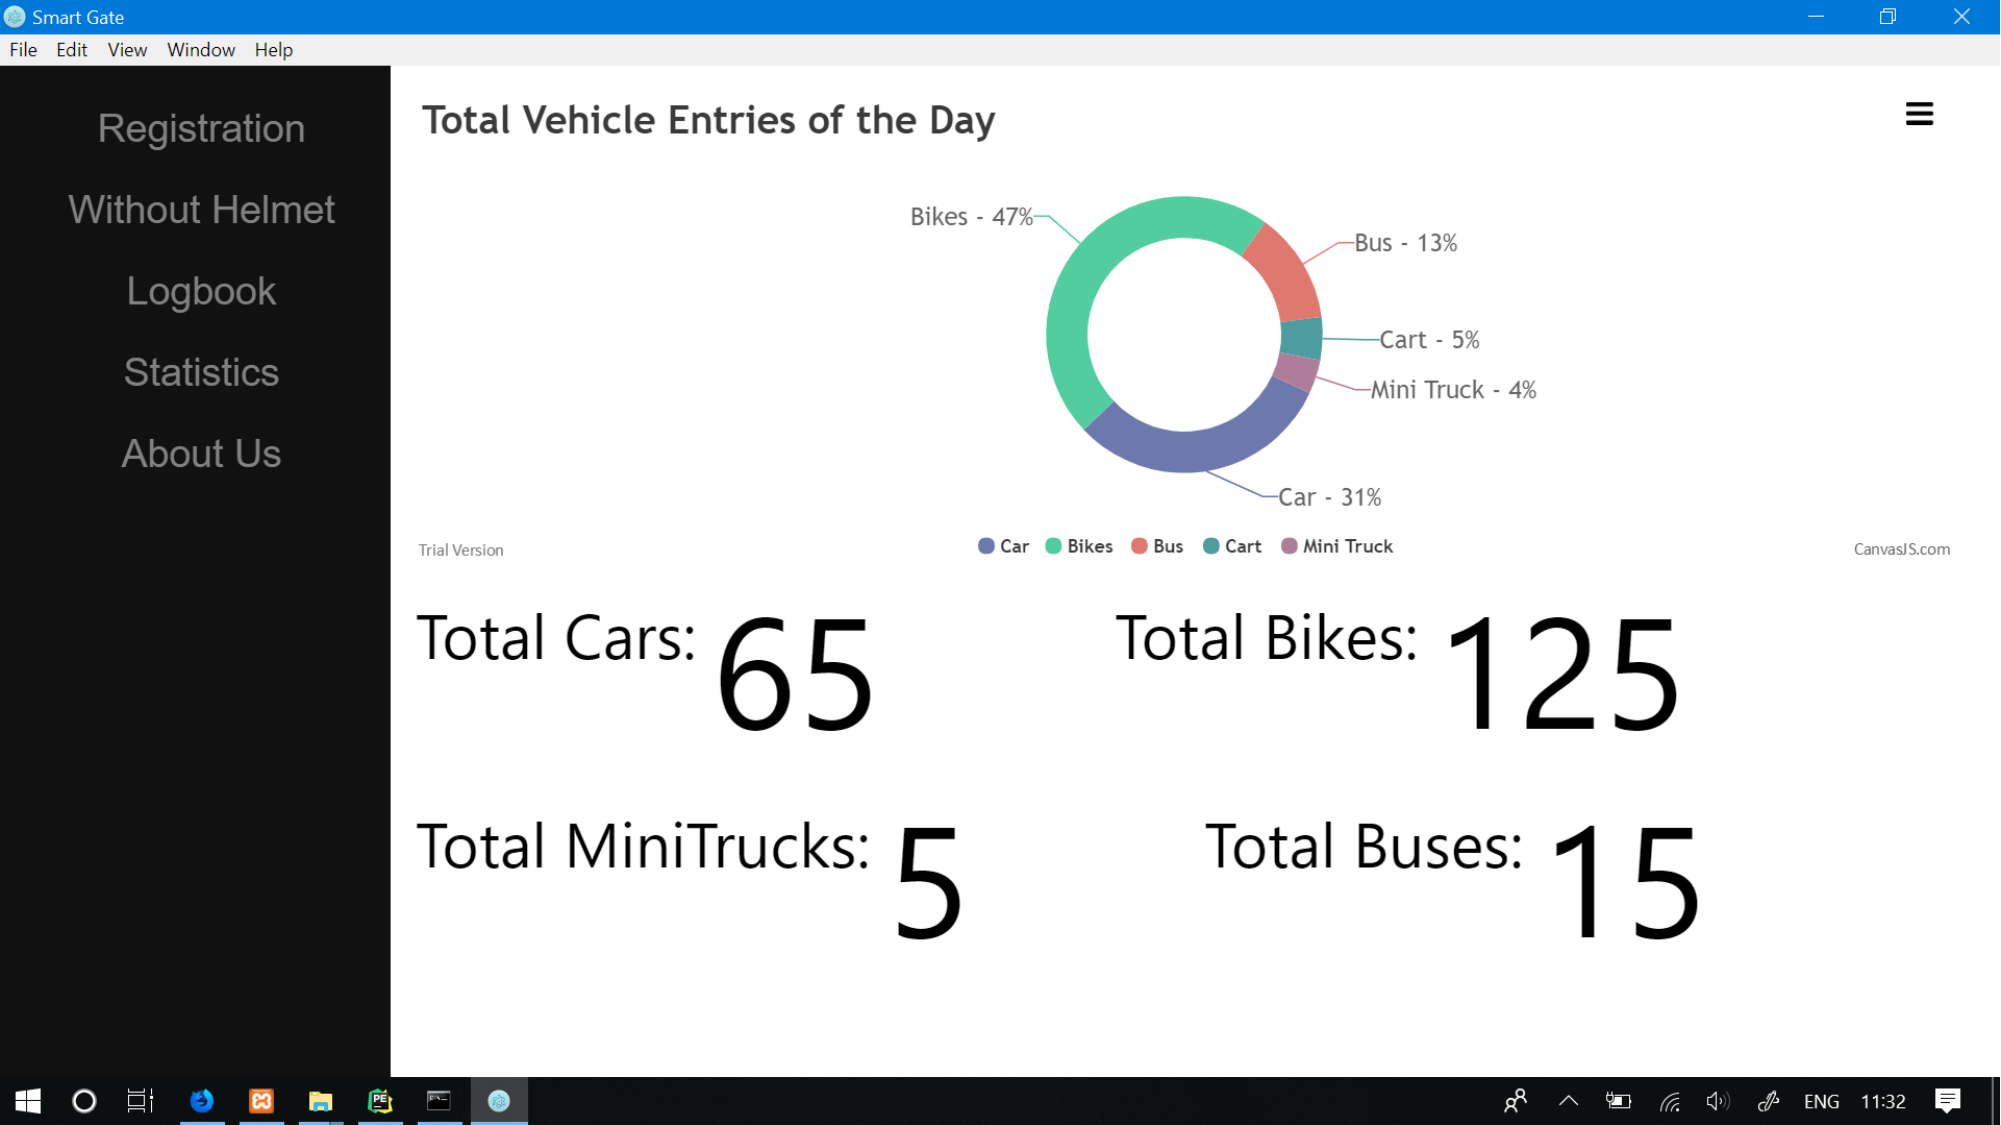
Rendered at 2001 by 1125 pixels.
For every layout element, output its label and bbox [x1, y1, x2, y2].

list [0, 0, 2000, 1125]
